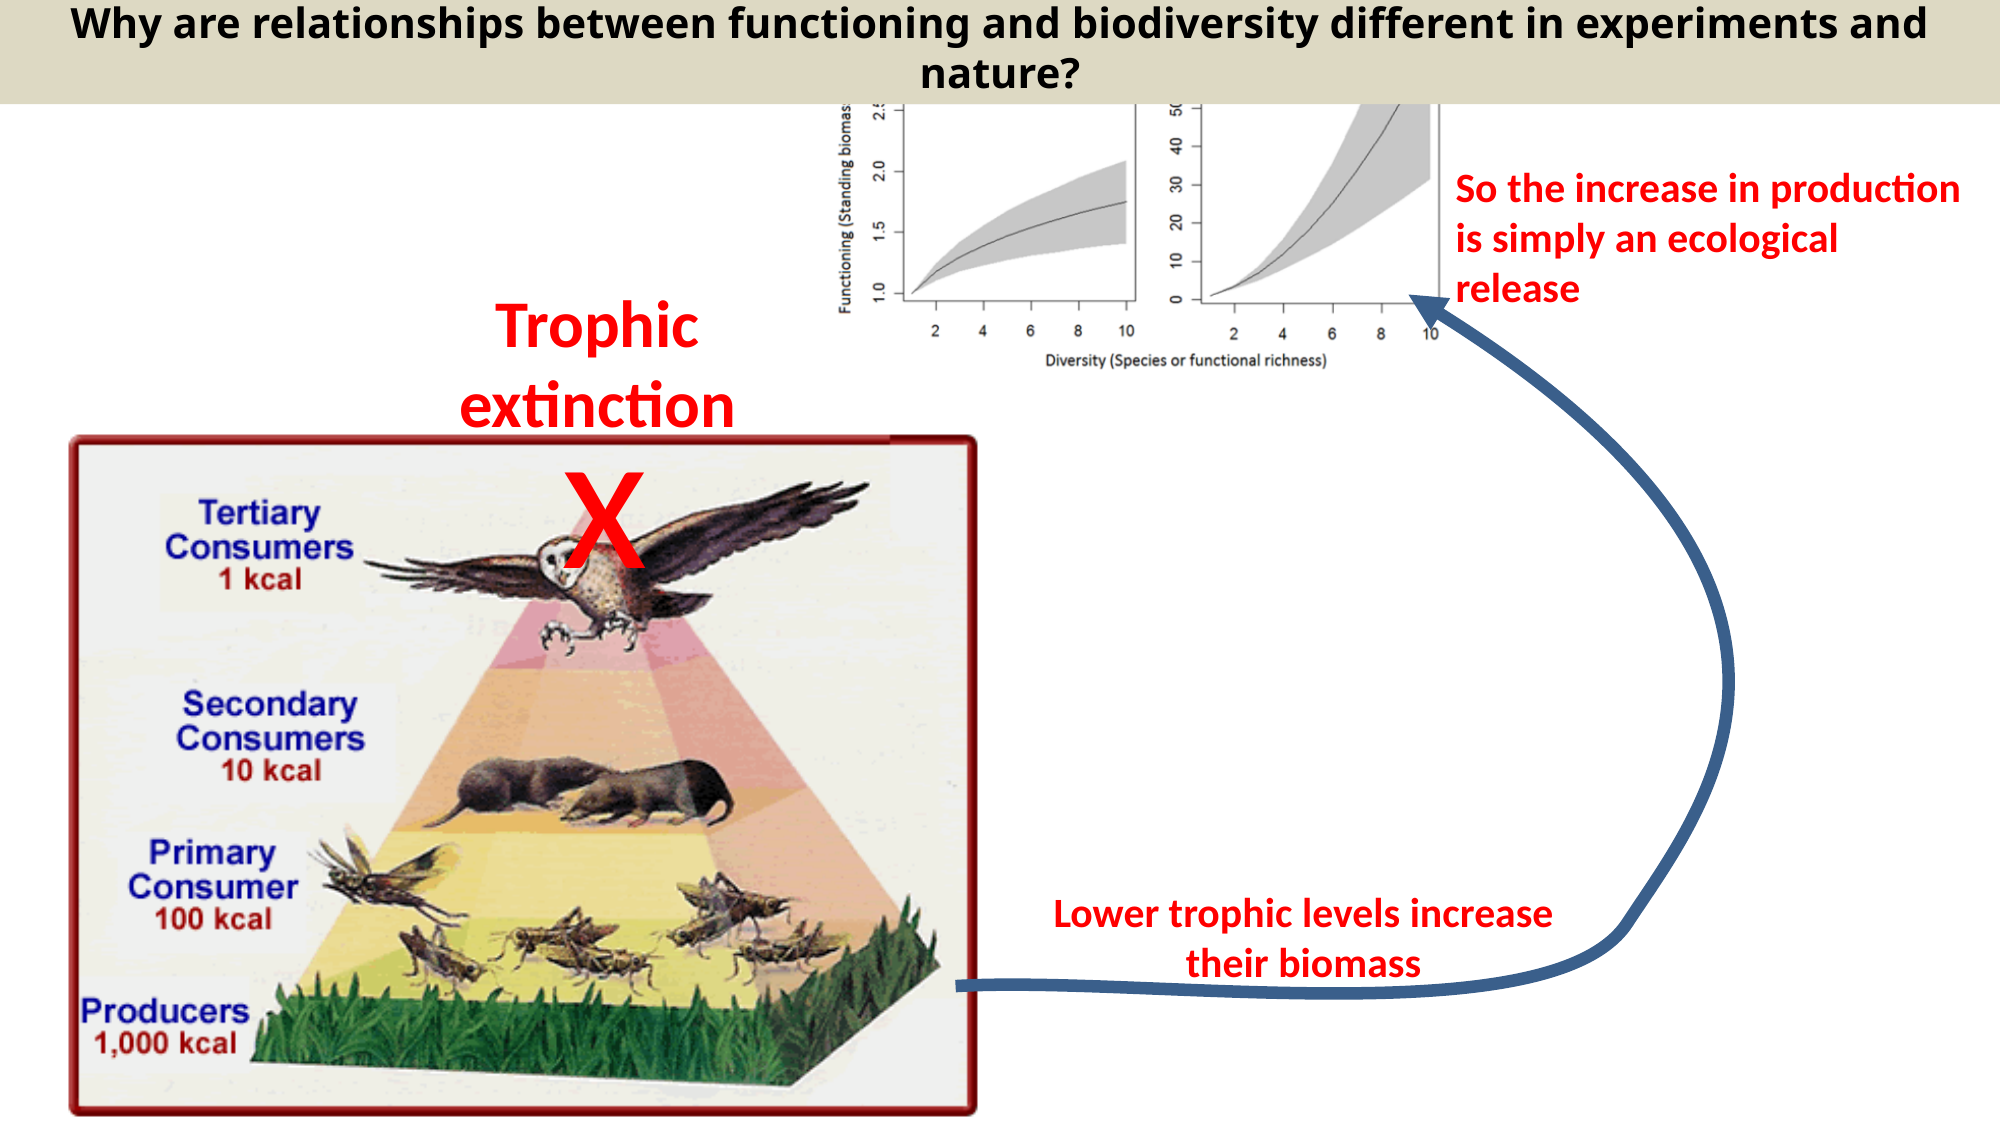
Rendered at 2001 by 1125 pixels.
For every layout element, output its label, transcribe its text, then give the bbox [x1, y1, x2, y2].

text_box x [547, 360, 664, 422]
text_box Trophic extinction [351, 273, 845, 422]
text_box So the increase in production is simply an ecological release [1457, 153, 1977, 319]
text_box Why are relationships between functioning and biodiversity different in experiments and nature? [0, 0, 2000, 105]
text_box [955, 294, 1729, 994]
picture [823, 83, 1453, 376]
picture [61, 423, 987, 1125]
